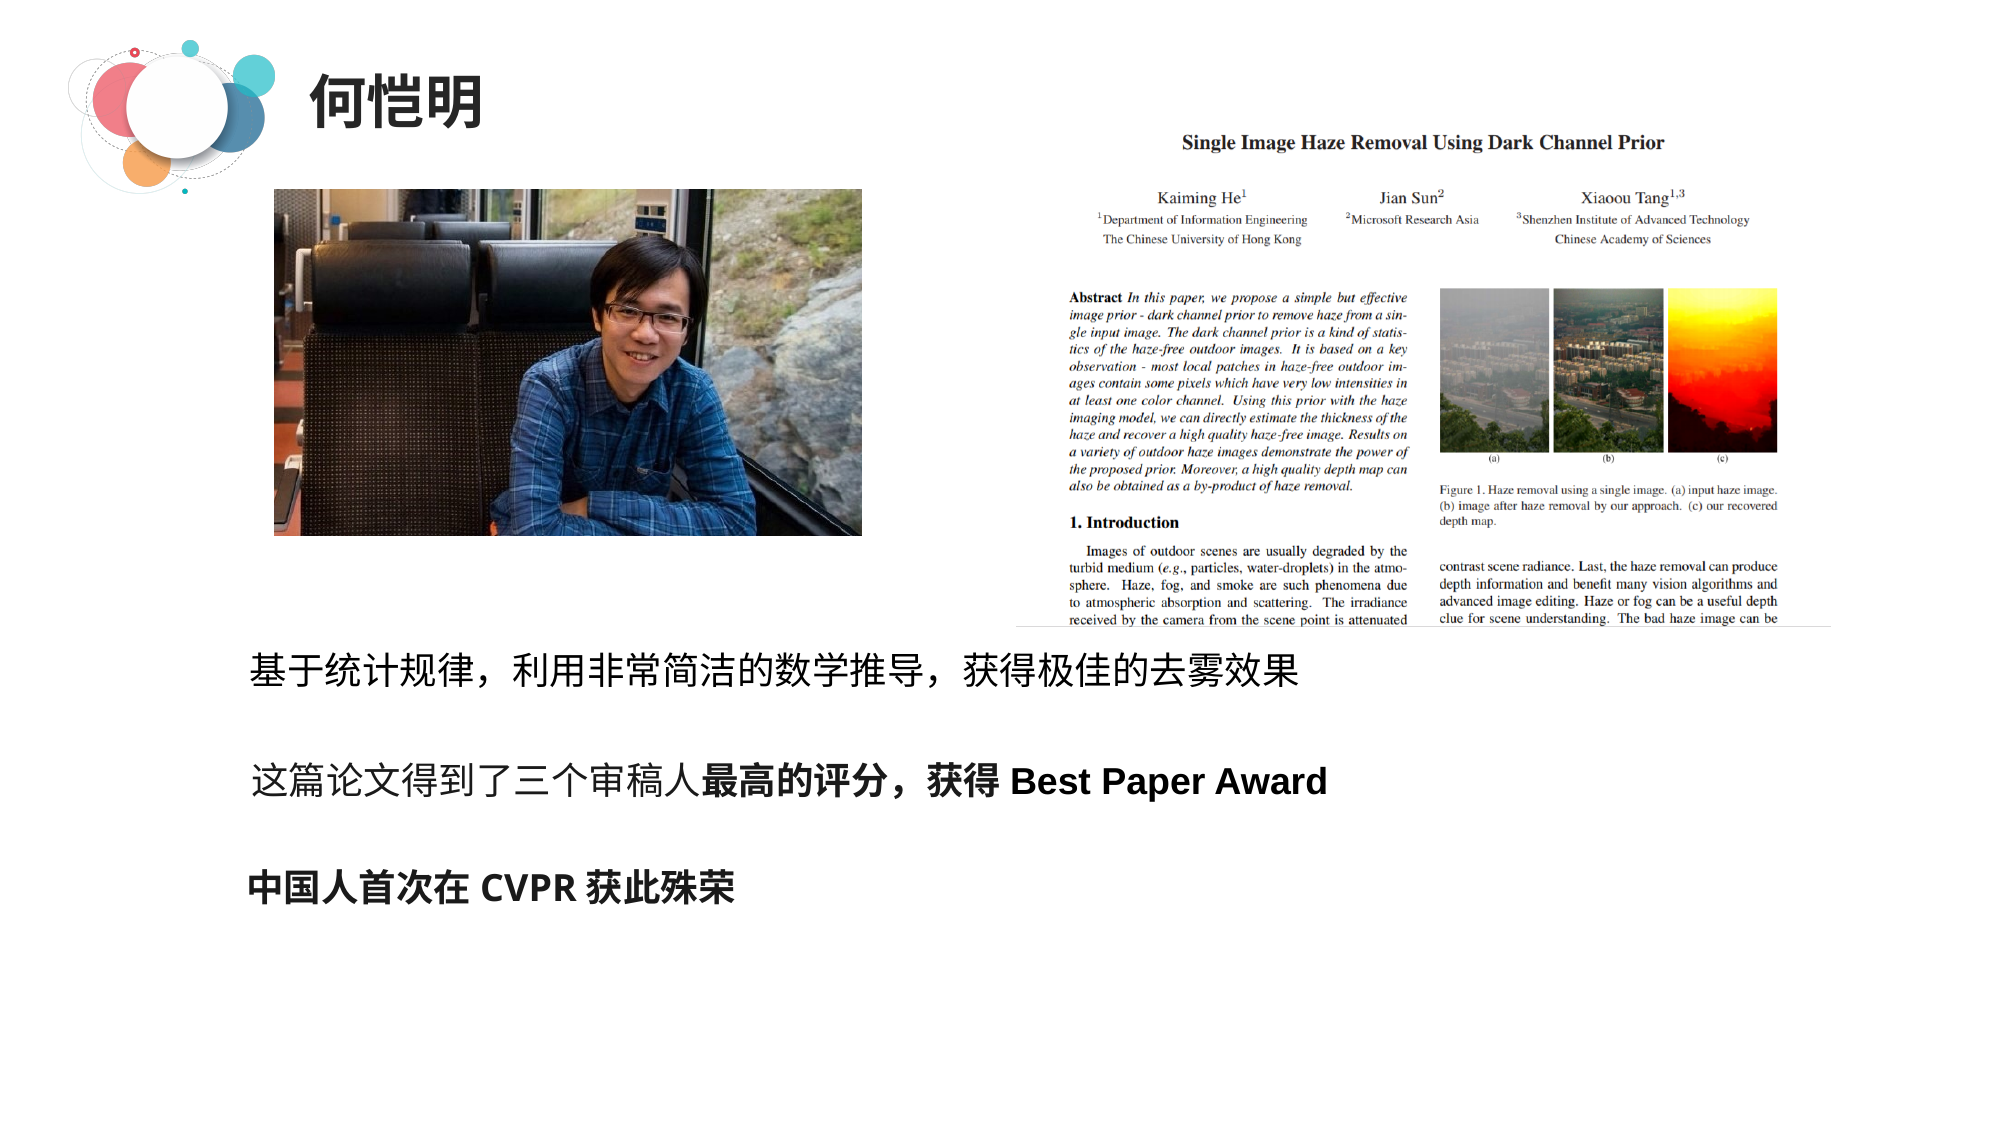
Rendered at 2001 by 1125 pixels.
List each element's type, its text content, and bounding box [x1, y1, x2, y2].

text_box 何恺明 [293, 58, 499, 143]
picture [68, 40, 862, 536]
picture [1016, 98, 1831, 627]
text_box 这篇论文得到了三个审稿人最高的评分，获得Best Paper Award [236, 749, 1344, 809]
text_box 基于统计规律，利用非常简洁的数学推导，获得极佳的去雾效果 [235, 639, 1596, 699]
text_box 中国人首次在CVPR获此殊荣 [231, 856, 751, 917]
